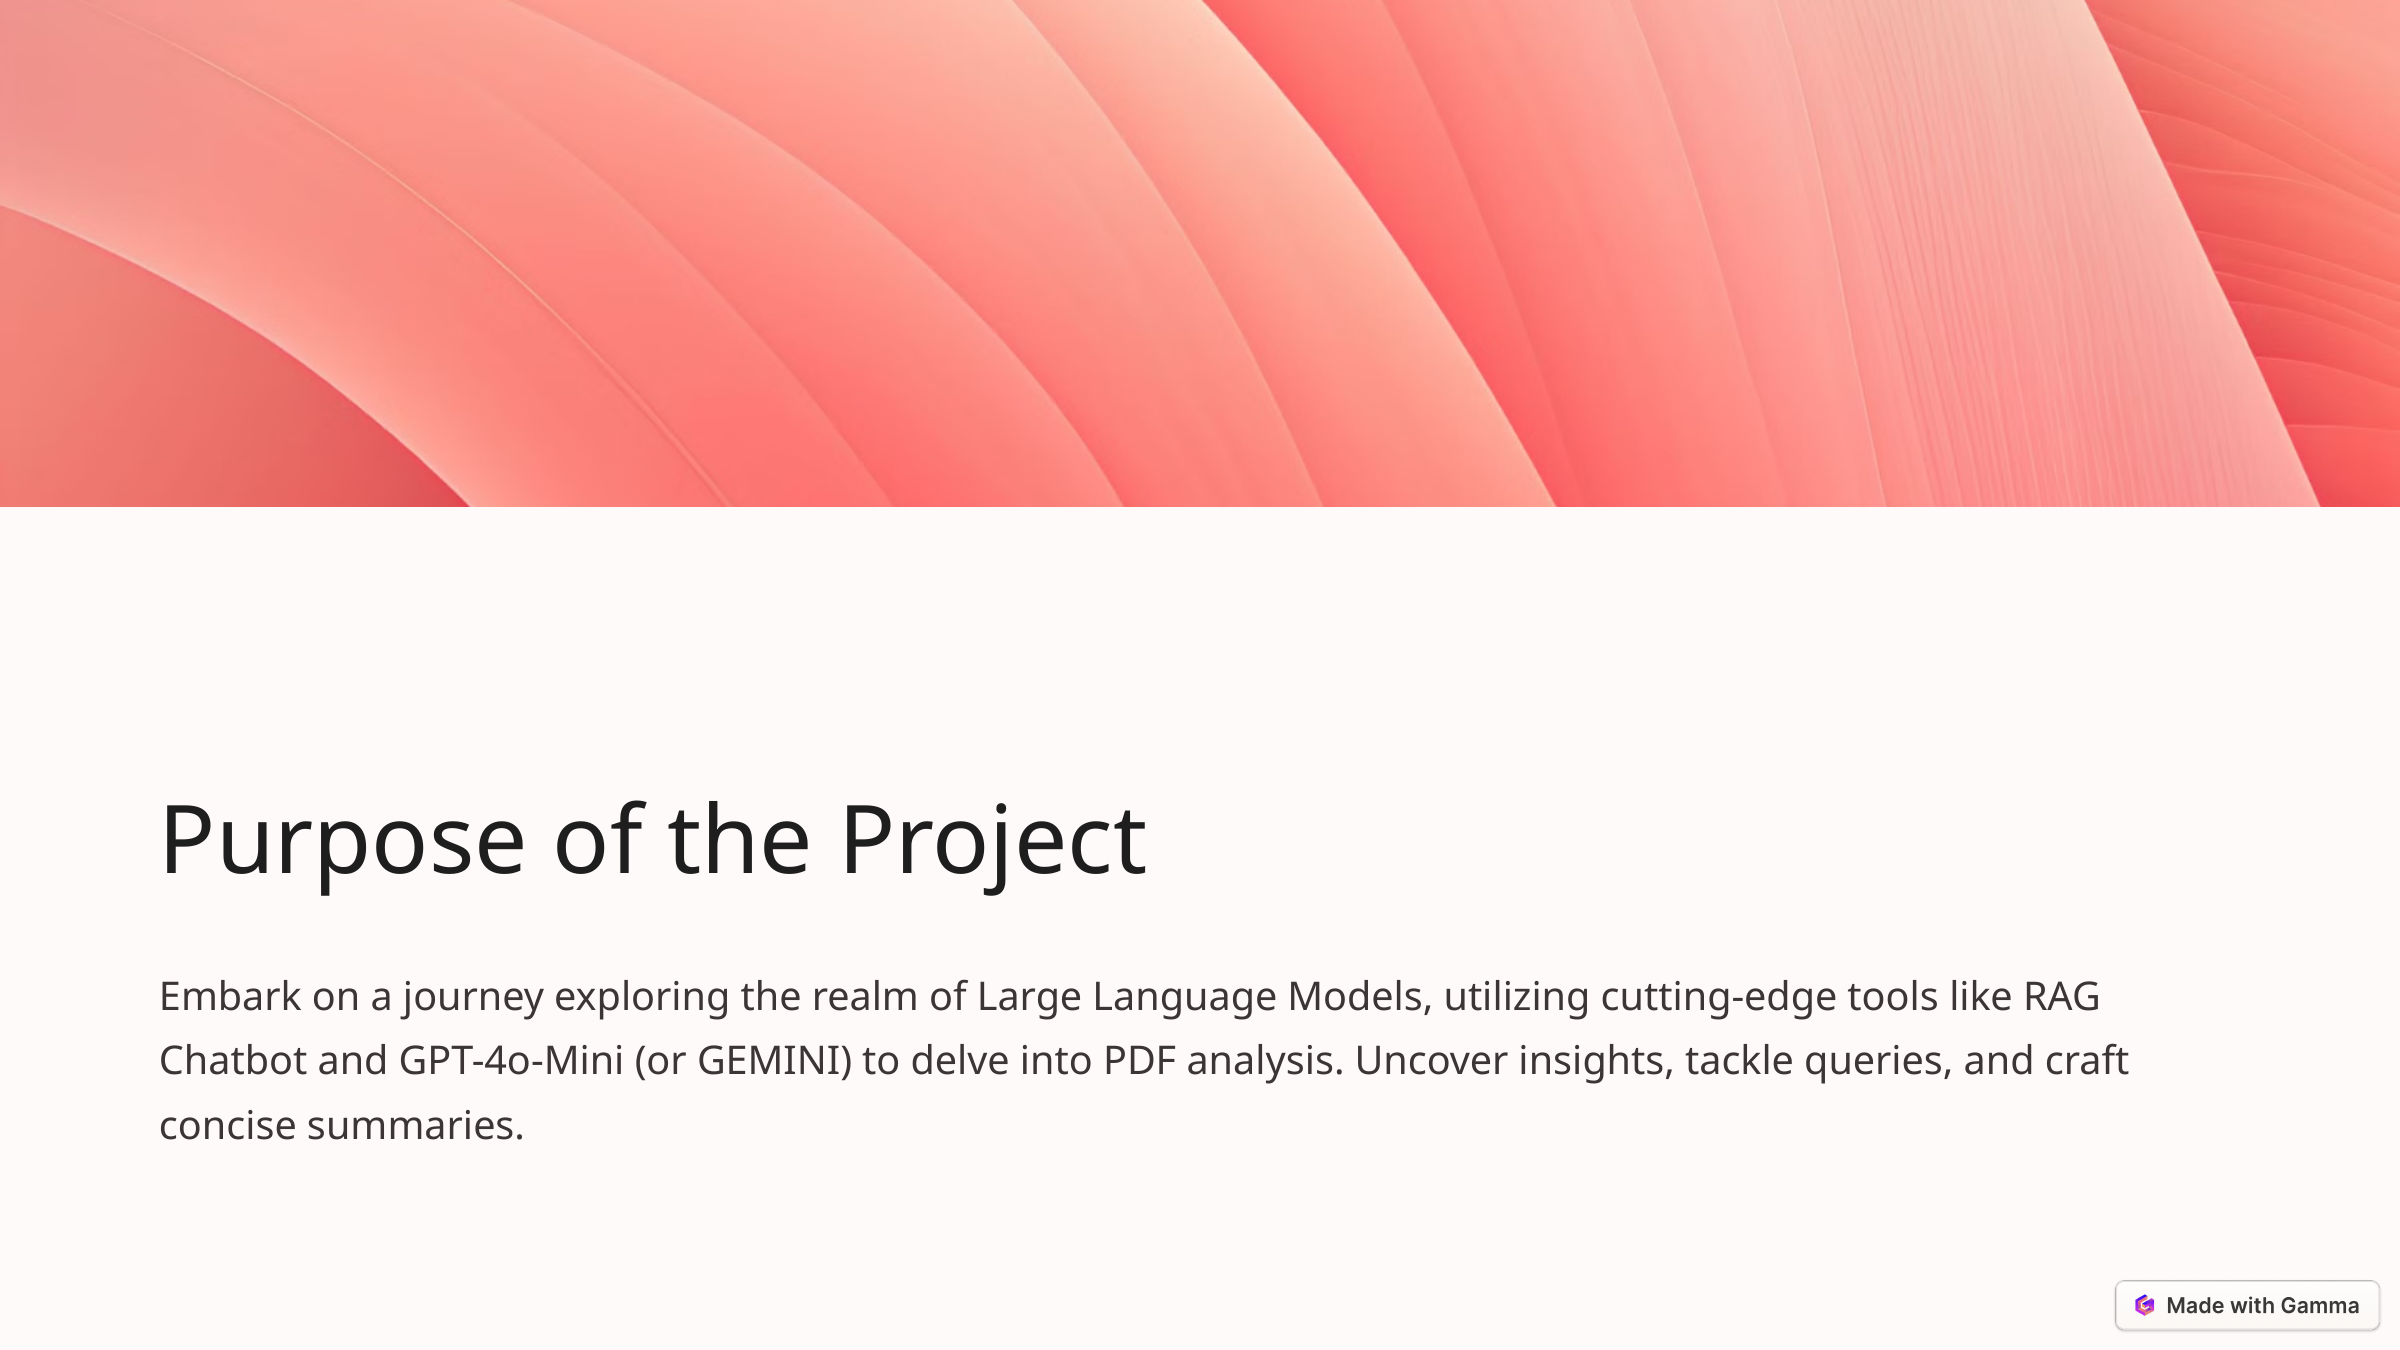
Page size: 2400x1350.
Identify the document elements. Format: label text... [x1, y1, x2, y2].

text_box Embark on a journey exploring the realm of Large Language Models, utilizing cutting-edge tools like RAG Chatbot and GPT-4o-Mini (or GEMINI) to delve into PDF analysis. Uncover insights, tackle queries, and craft concise summaries. [158, 953, 2241, 1083]
picture [2106, 1271, 2389, 1339]
picture [0, 0, 2400, 507]
text_box Purpose of the Project [158, 773, 1118, 893]
